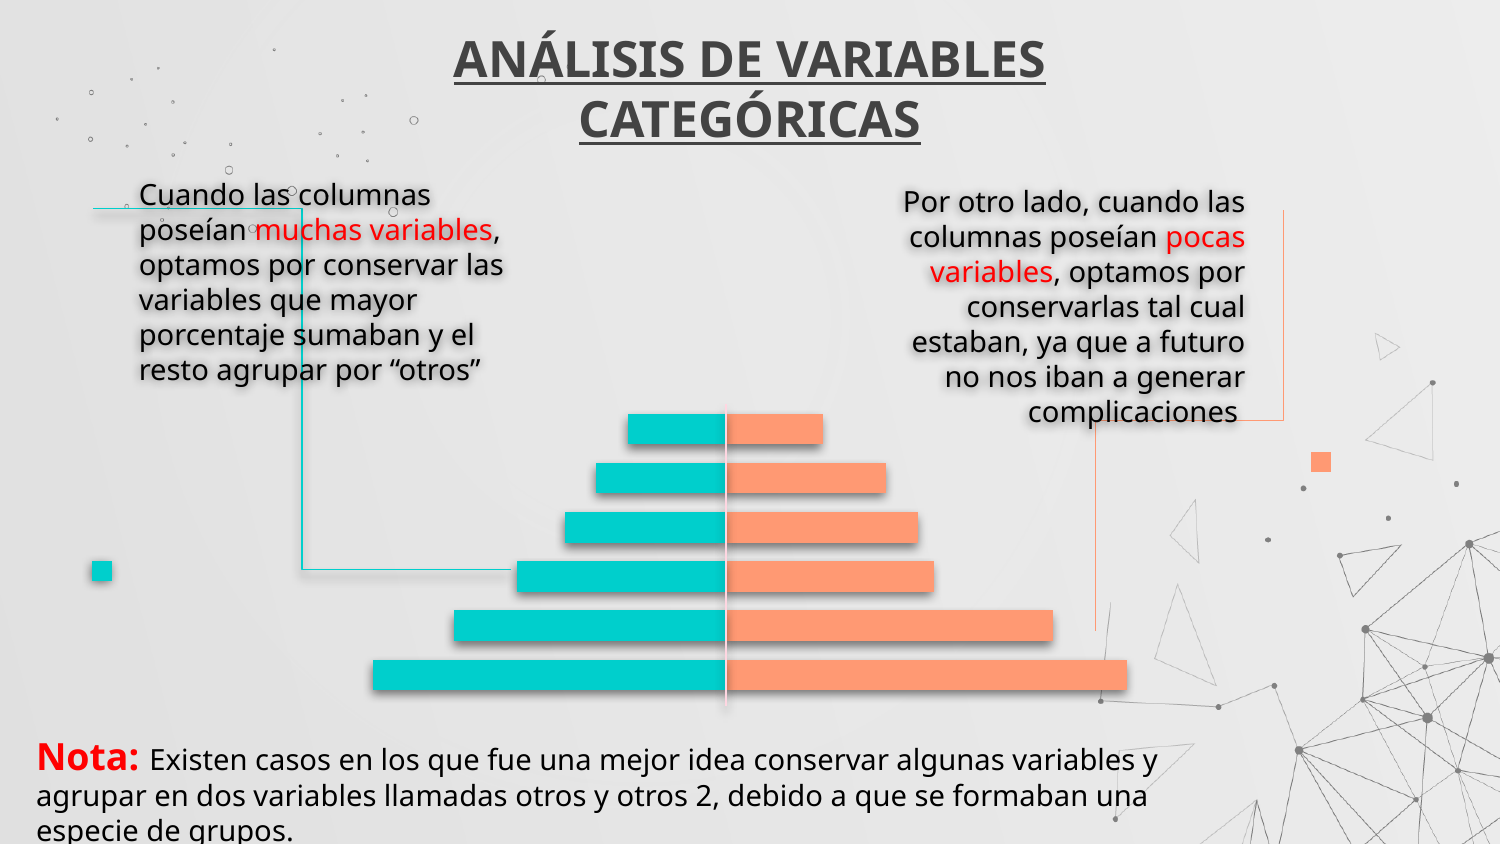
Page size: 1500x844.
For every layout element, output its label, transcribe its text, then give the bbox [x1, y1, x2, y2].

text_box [92, 208, 511, 570]
title ANÁLISIS DE VARIABLES CATEGÓRICAS [267, 12, 1233, 169]
text_box Cuando las columnas poseían muchas variables, optamos por conservar las variables que mayor porcentaje sumaban y el resto agrupar por “otros” [123, 161, 522, 402]
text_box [1095, 209, 1284, 631]
text_box Nota: Existen casos en los que fue una mejor idea conservar algunas variables y agrupar en dos variables llamadas otros y otros 2, debido a que se formaban una especie de grupos. [21, 717, 1261, 844]
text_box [372, 403, 1128, 707]
text_box [1311, 452, 1331, 472]
text_box [92, 576, 112, 582]
text_box Por otro lado, cuando las columnas poseían pocas variables, optamos por conservarlas tal cual estaban, ya que a futuro no nos iban a generar complicaciones [862, 168, 1261, 402]
picture [0, 0, 1500, 844]
